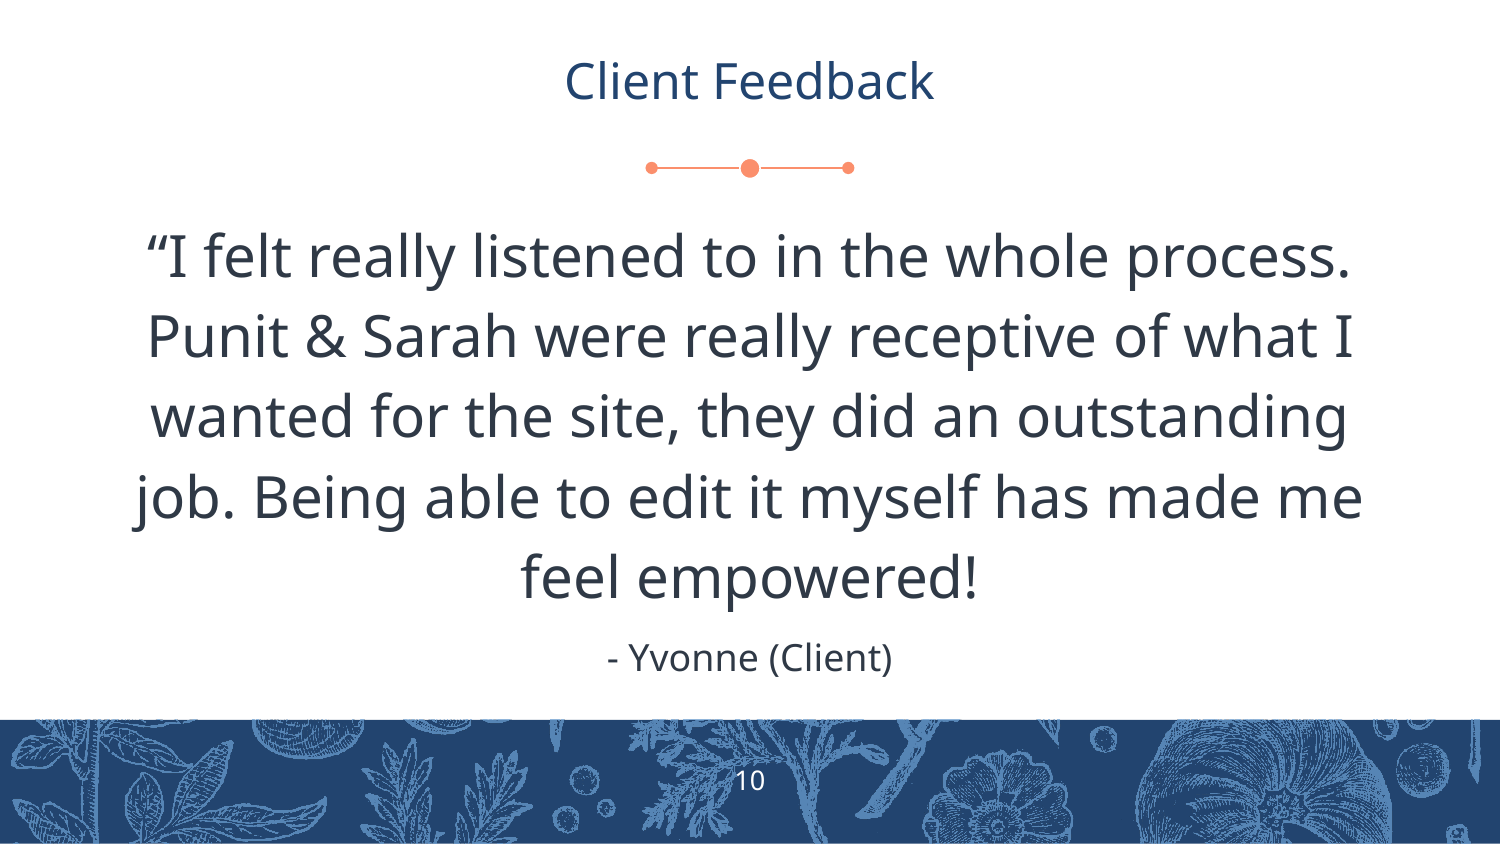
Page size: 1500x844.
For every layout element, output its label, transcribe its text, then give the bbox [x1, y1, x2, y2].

slide_number 10 [643, 739, 857, 824]
title Client Feedback [140, 0, 1360, 167]
picture [0, 719, 1500, 844]
list “I felt really listened to in the whole process. Punit & Sarah were really receptive of what I wanted for the site, they did an outstanding job. Being able to edit it myself has made me feel empowered! - Yvonne (Client) [119, 376, 1381, 511]
